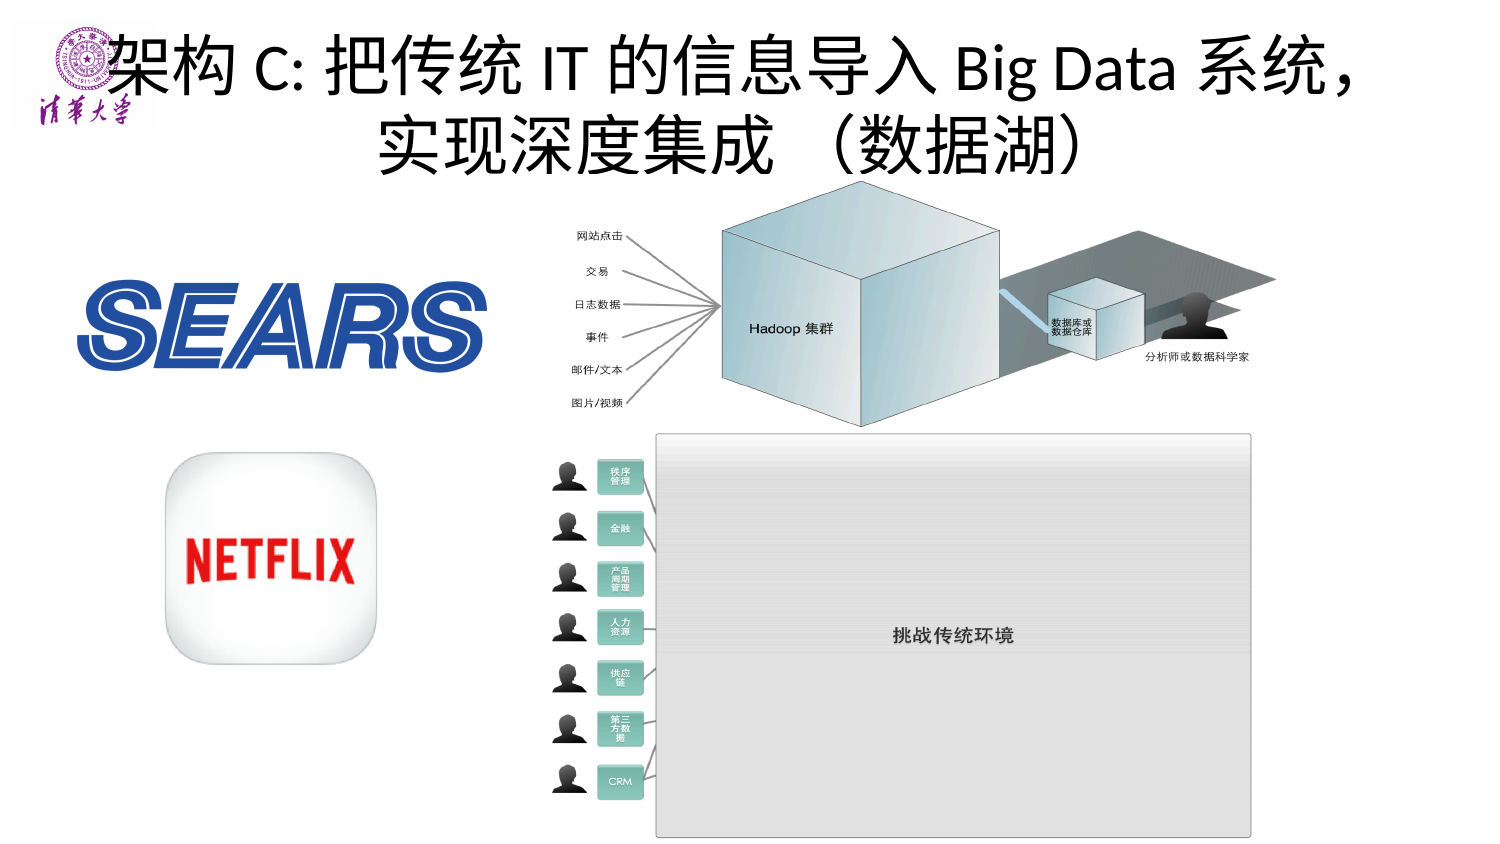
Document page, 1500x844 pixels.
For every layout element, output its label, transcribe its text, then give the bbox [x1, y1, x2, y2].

picture [74, 275, 492, 376]
picture [162, 447, 383, 668]
picture [544, 174, 1282, 844]
title 架构C:把传统IT的信息导入Big Data系统，实现深度集成 （数据湖） [75, 33, 1425, 175]
